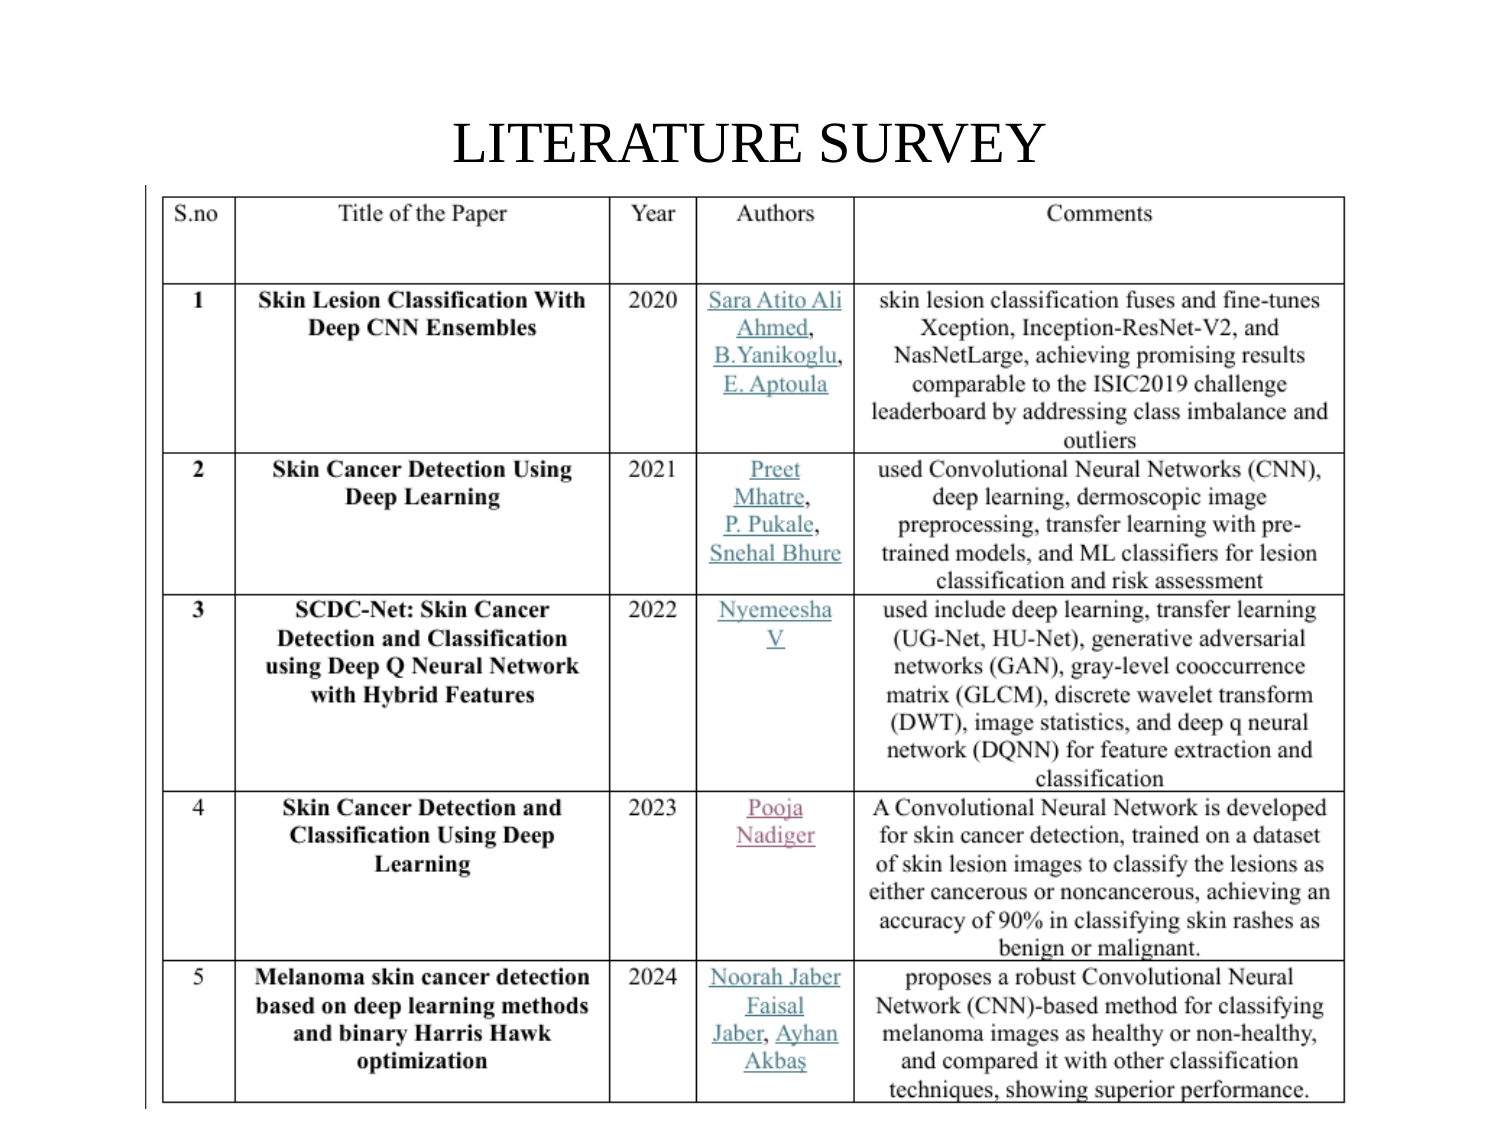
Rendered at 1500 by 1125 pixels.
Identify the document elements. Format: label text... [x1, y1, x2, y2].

title LITERATURE SURVEY [75, 45, 1425, 233]
picture [145, 185, 1352, 1110]
